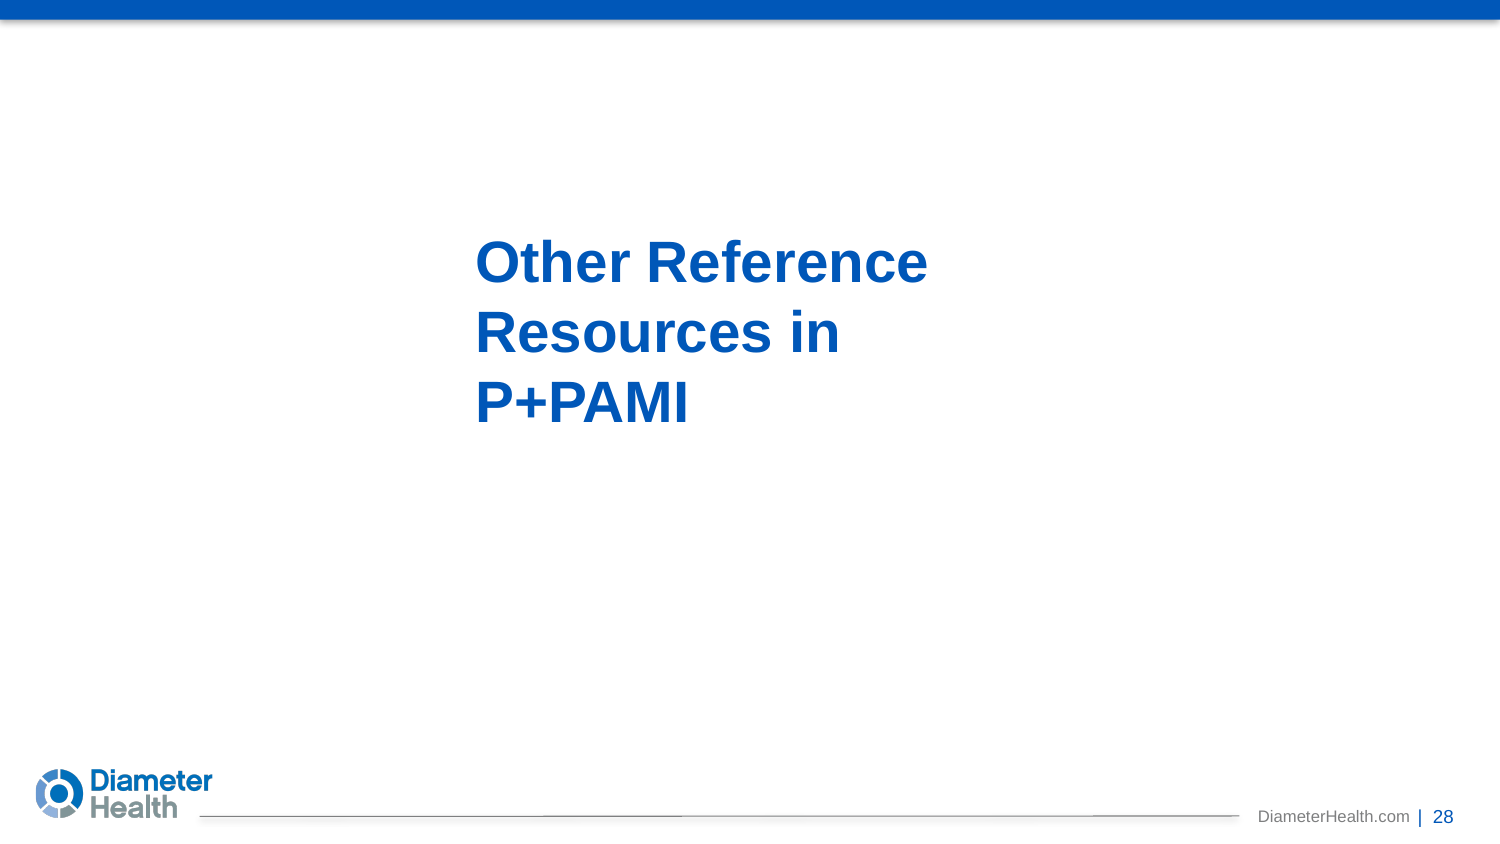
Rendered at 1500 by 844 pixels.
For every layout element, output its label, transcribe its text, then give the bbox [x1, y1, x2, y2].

list Other Reference Resources in P+PAMI [460, 216, 1060, 335]
